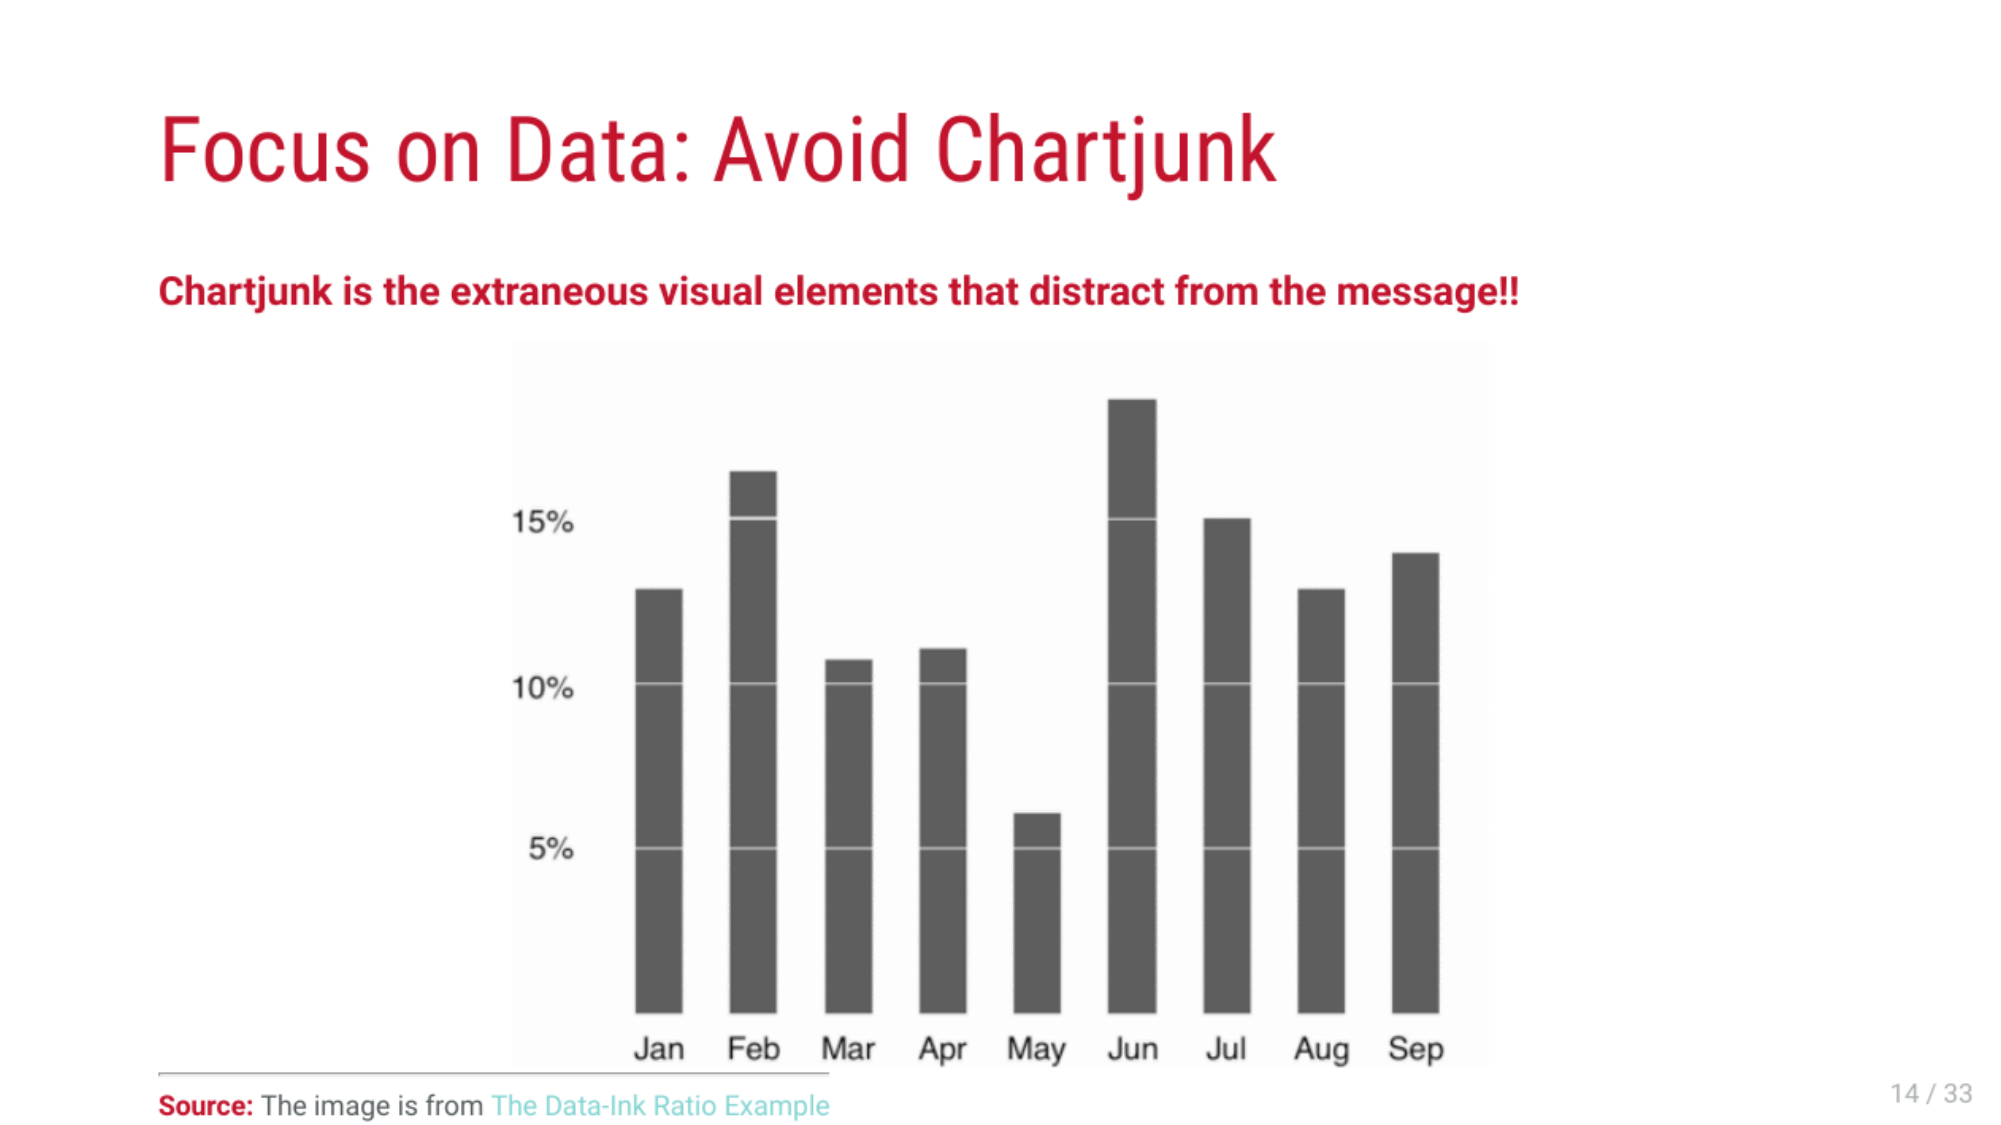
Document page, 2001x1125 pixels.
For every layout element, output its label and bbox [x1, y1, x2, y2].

list [0, 0, 2000, 1125]
